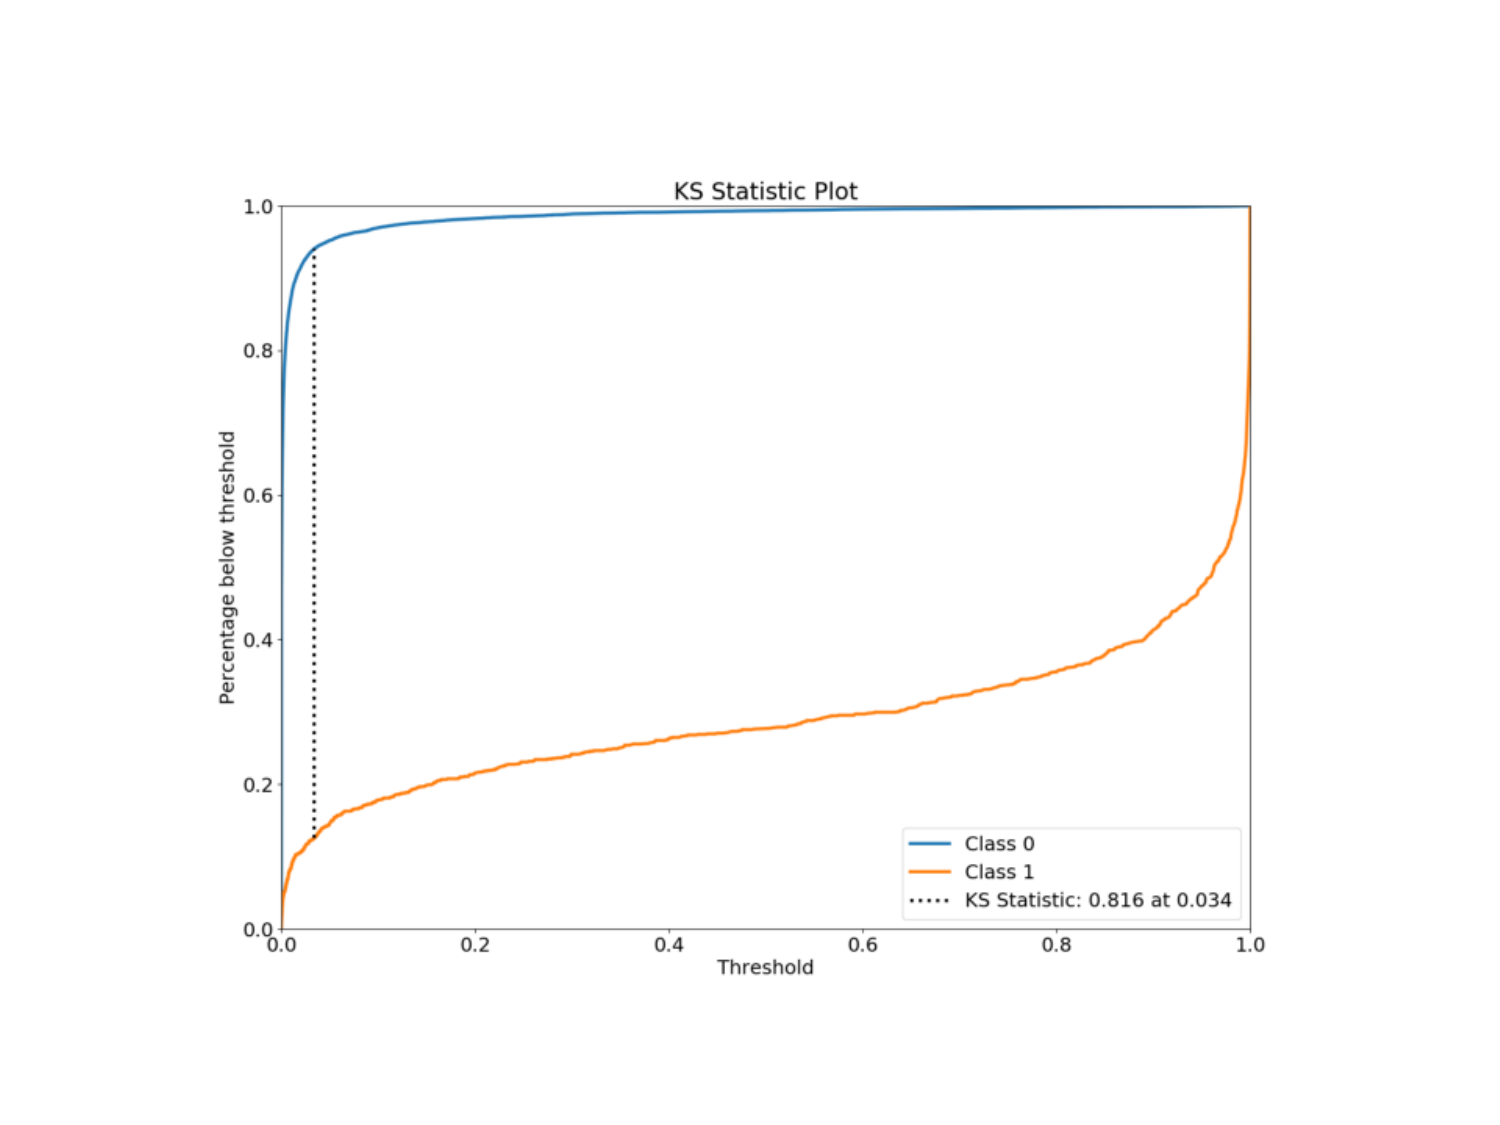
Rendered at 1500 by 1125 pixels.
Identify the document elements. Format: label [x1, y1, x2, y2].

picture [124, 93, 1376, 1032]
